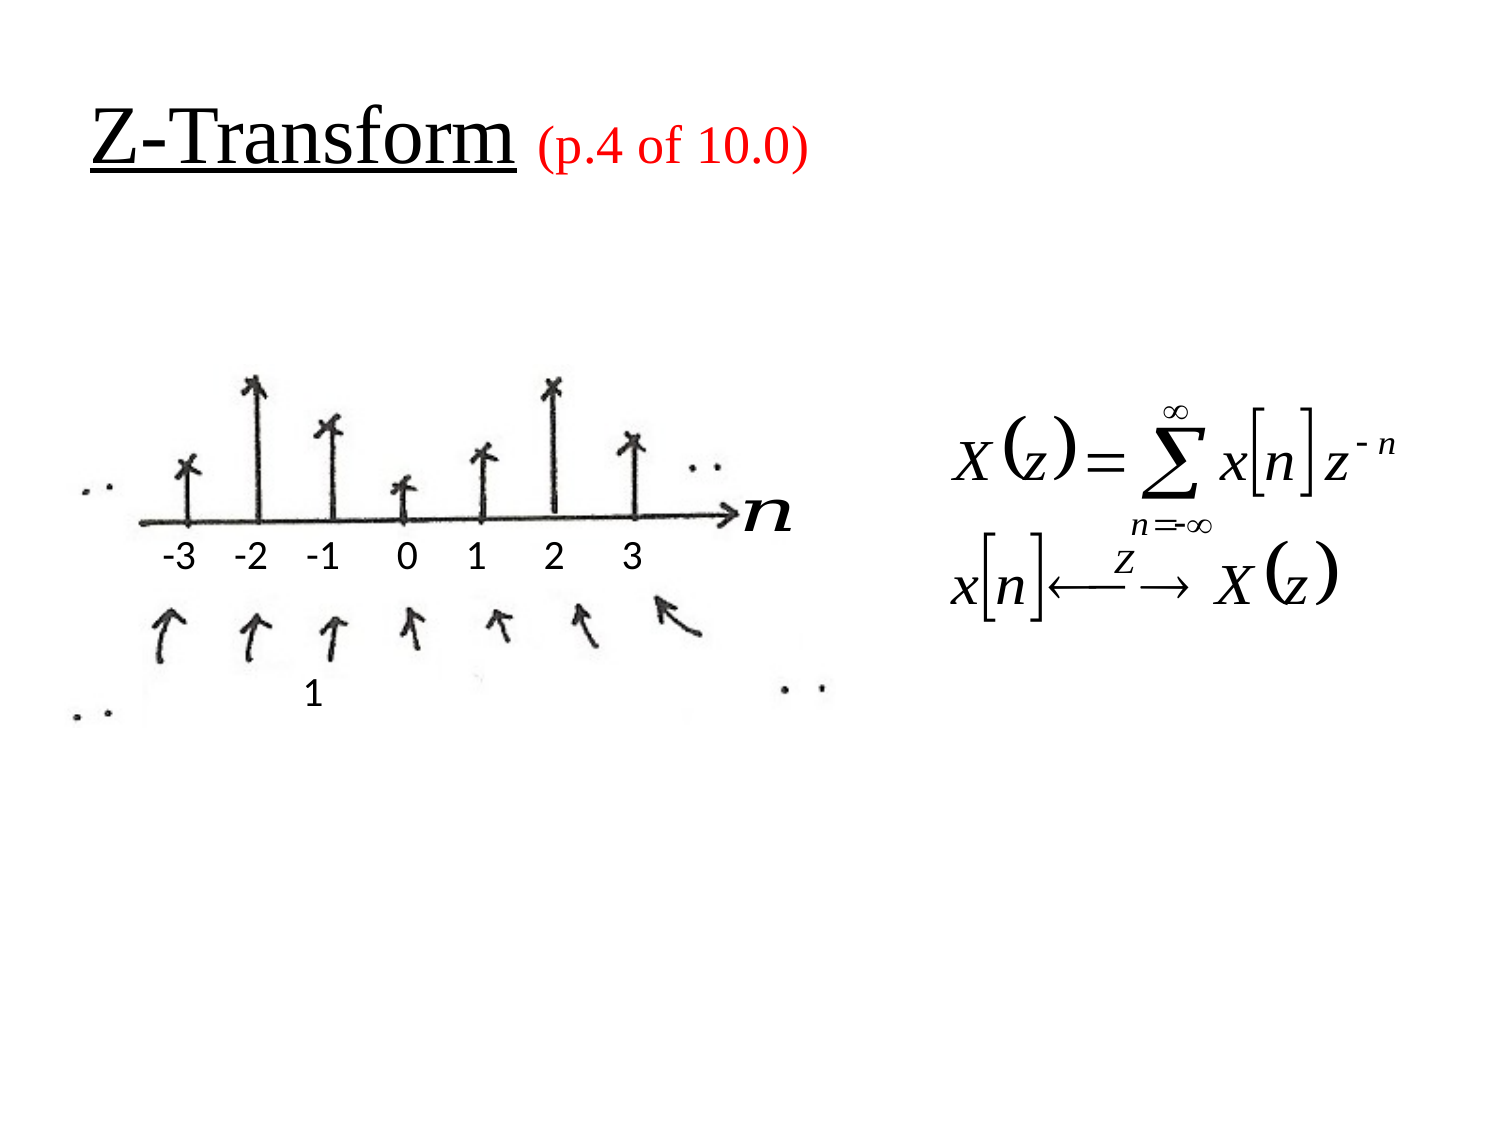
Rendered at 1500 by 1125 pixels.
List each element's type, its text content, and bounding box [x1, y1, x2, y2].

text_box Z-Transform (p.4 of 10.0) [0, 22, 1500, 188]
picture [64, 363, 836, 729]
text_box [938, 385, 1416, 627]
